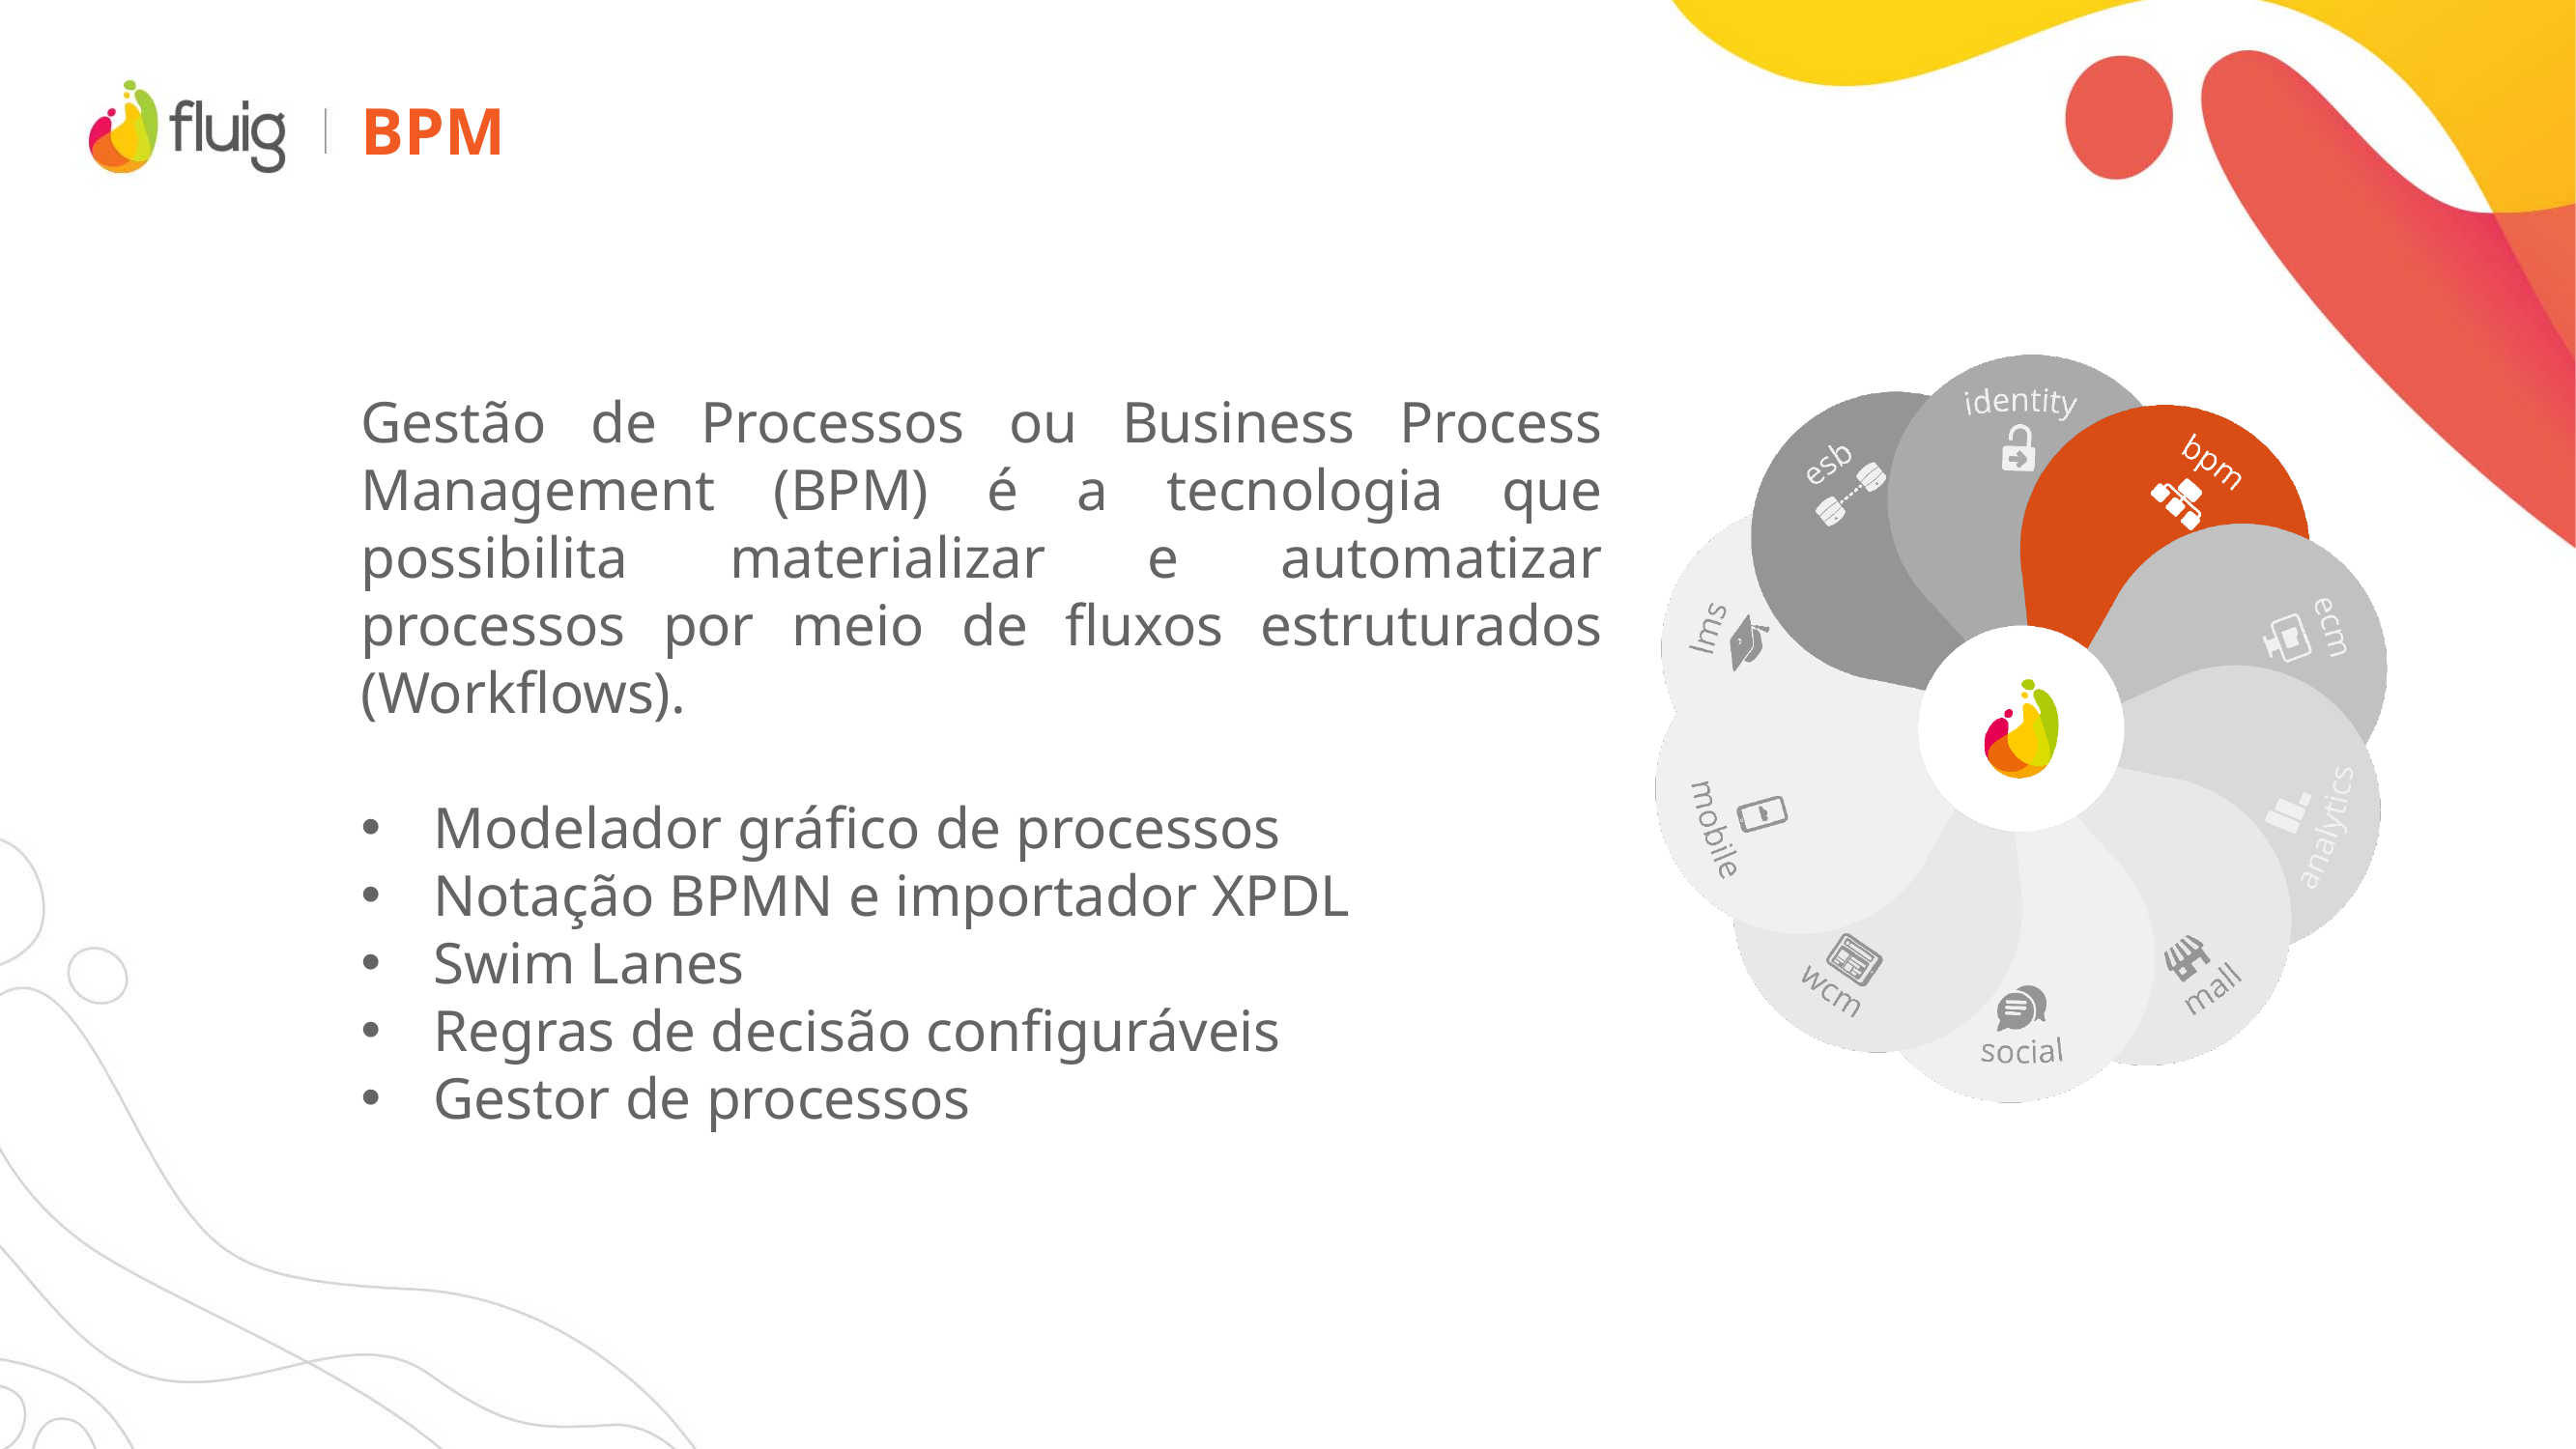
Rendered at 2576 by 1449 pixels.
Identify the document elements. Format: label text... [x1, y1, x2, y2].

text_box Gestão de Processos ou Business Process Management (BPM) é a tecnologia que possibilita materializar e automatizar processos por meio de fluxos estruturados (Workflows). Modelador gráfico de processos Notação BPMN e importador XPDL Swim Lanes Regras de decisão configuráveis Gestor de processos [346, 379, 1577, 1138]
picture [0, 0, 2576, 1449]
title bpm [346, 83, 1727, 289]
